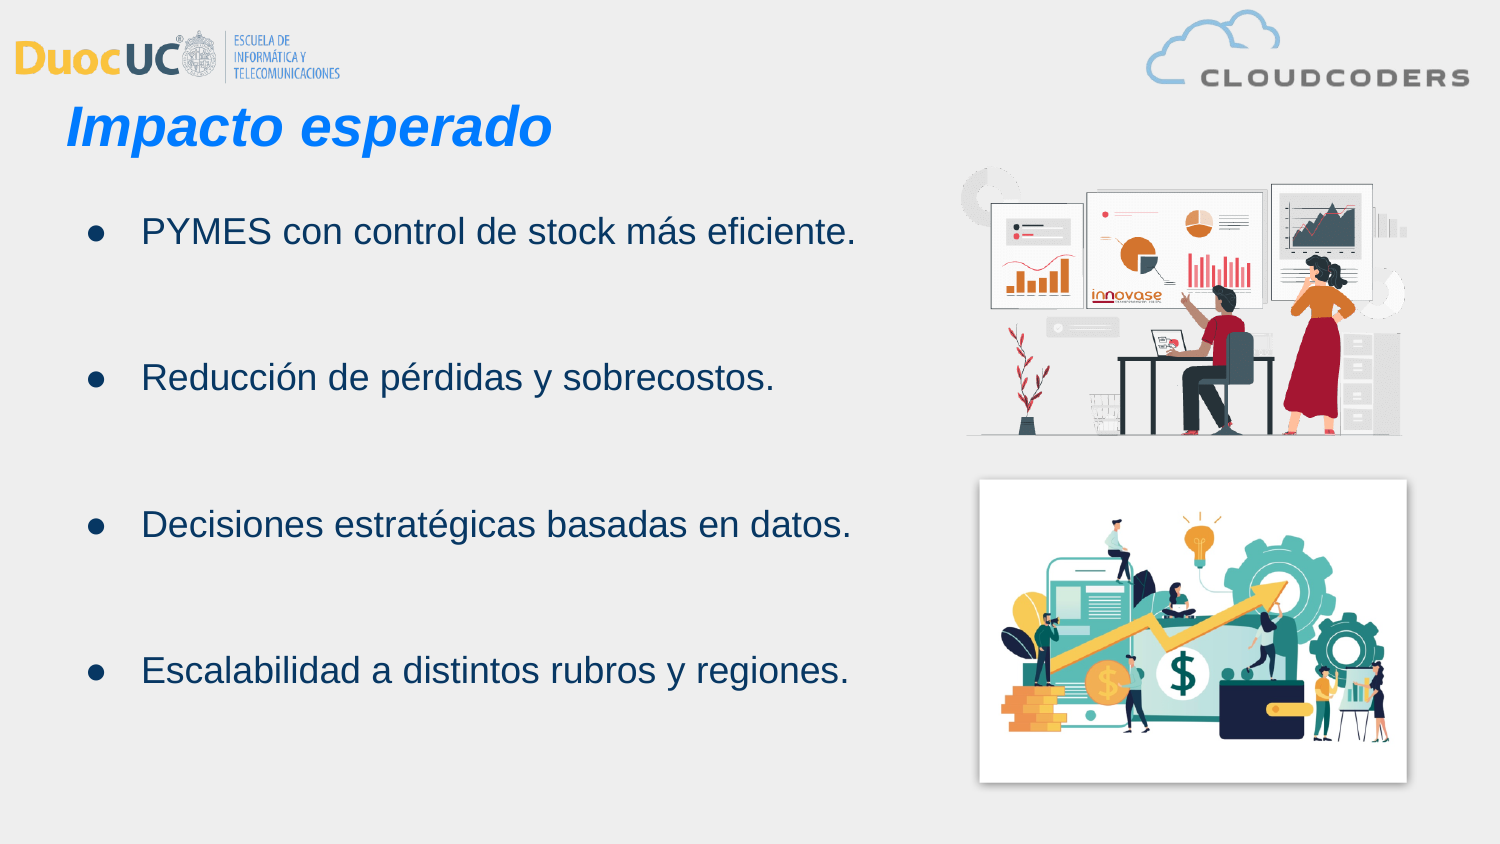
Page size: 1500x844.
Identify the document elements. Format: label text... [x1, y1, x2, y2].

picture [979, 479, 1408, 783]
picture [961, 166, 1408, 436]
title Impacto esperado [51, 79, 1449, 174]
list PYMES con control de stock más eficiente. Reducción de pérdidas y sobrecostos. Decisiones estratégicas basadas en datos. Escalabilidad a distintos rubros y regiones. [51, 189, 1449, 750]
